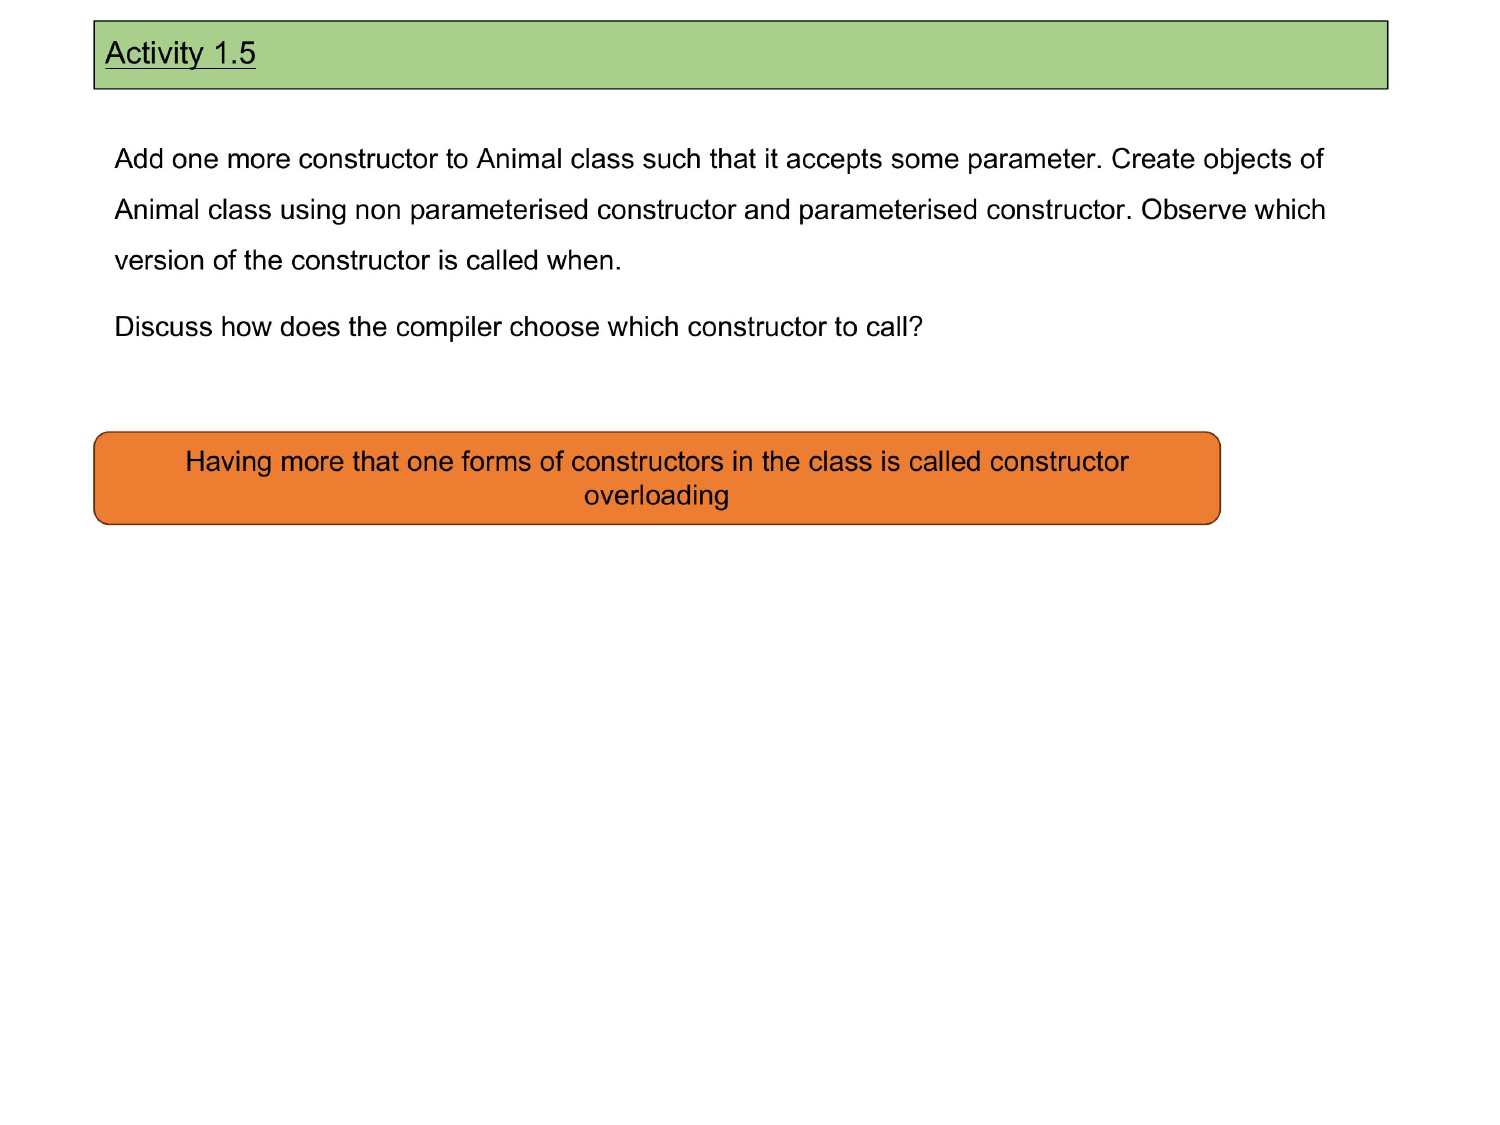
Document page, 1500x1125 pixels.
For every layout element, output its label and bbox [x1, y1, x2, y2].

picture [0, 0, 1500, 844]
